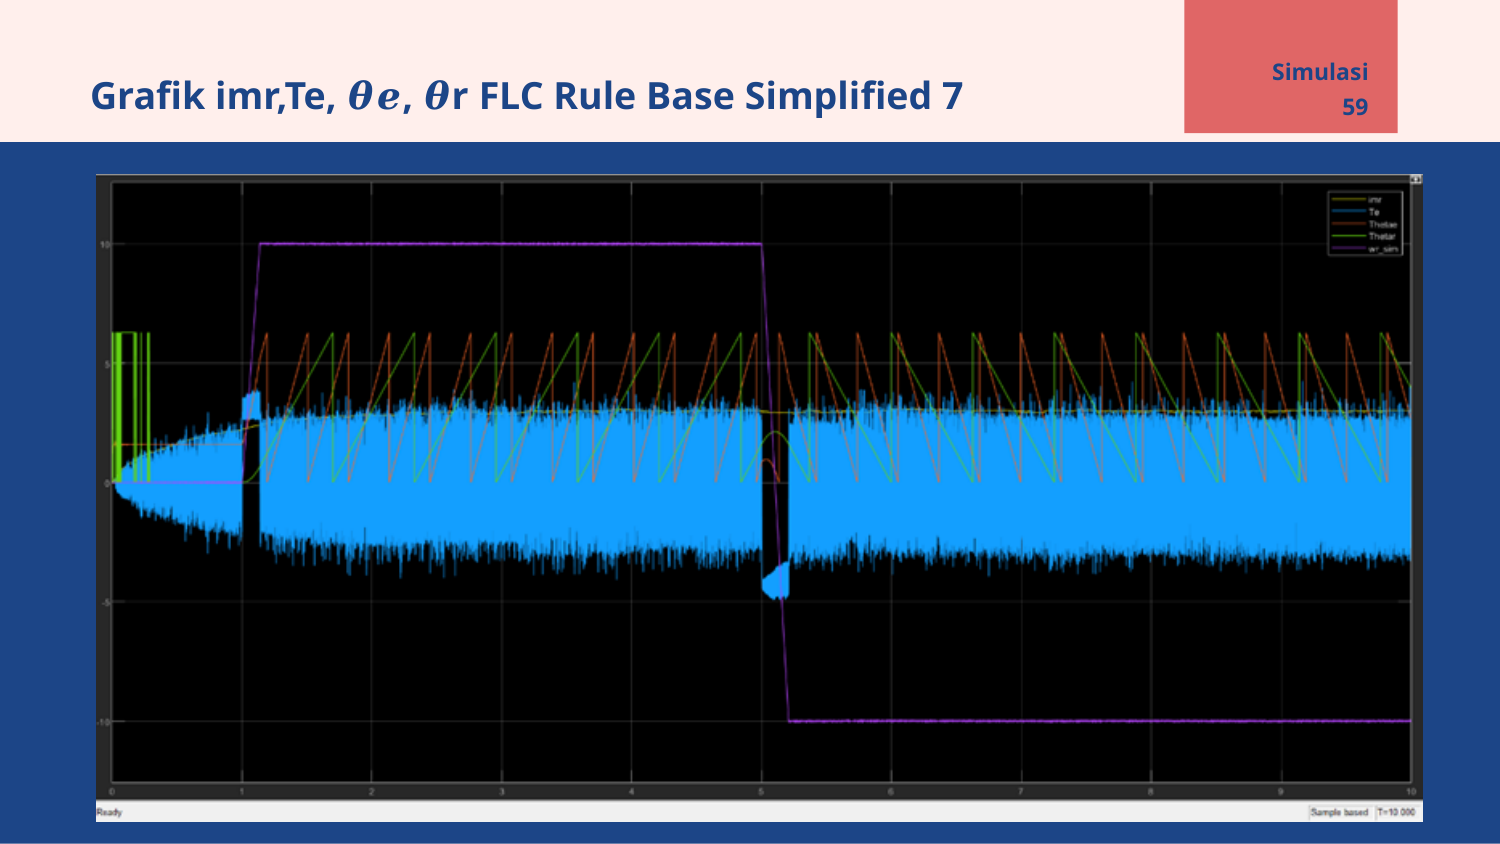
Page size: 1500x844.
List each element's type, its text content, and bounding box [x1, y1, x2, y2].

title Simulasi [1111, 21, 1384, 101]
picture [96, 174, 1423, 822]
slide_number 59 [1293, 77, 1384, 143]
text_box [0, 142, 1500, 844]
list Grafik imr,Te, 𝜽𝒆, 𝜽r FLC Rule Base Simplified 7 [0, 49, 1074, 110]
